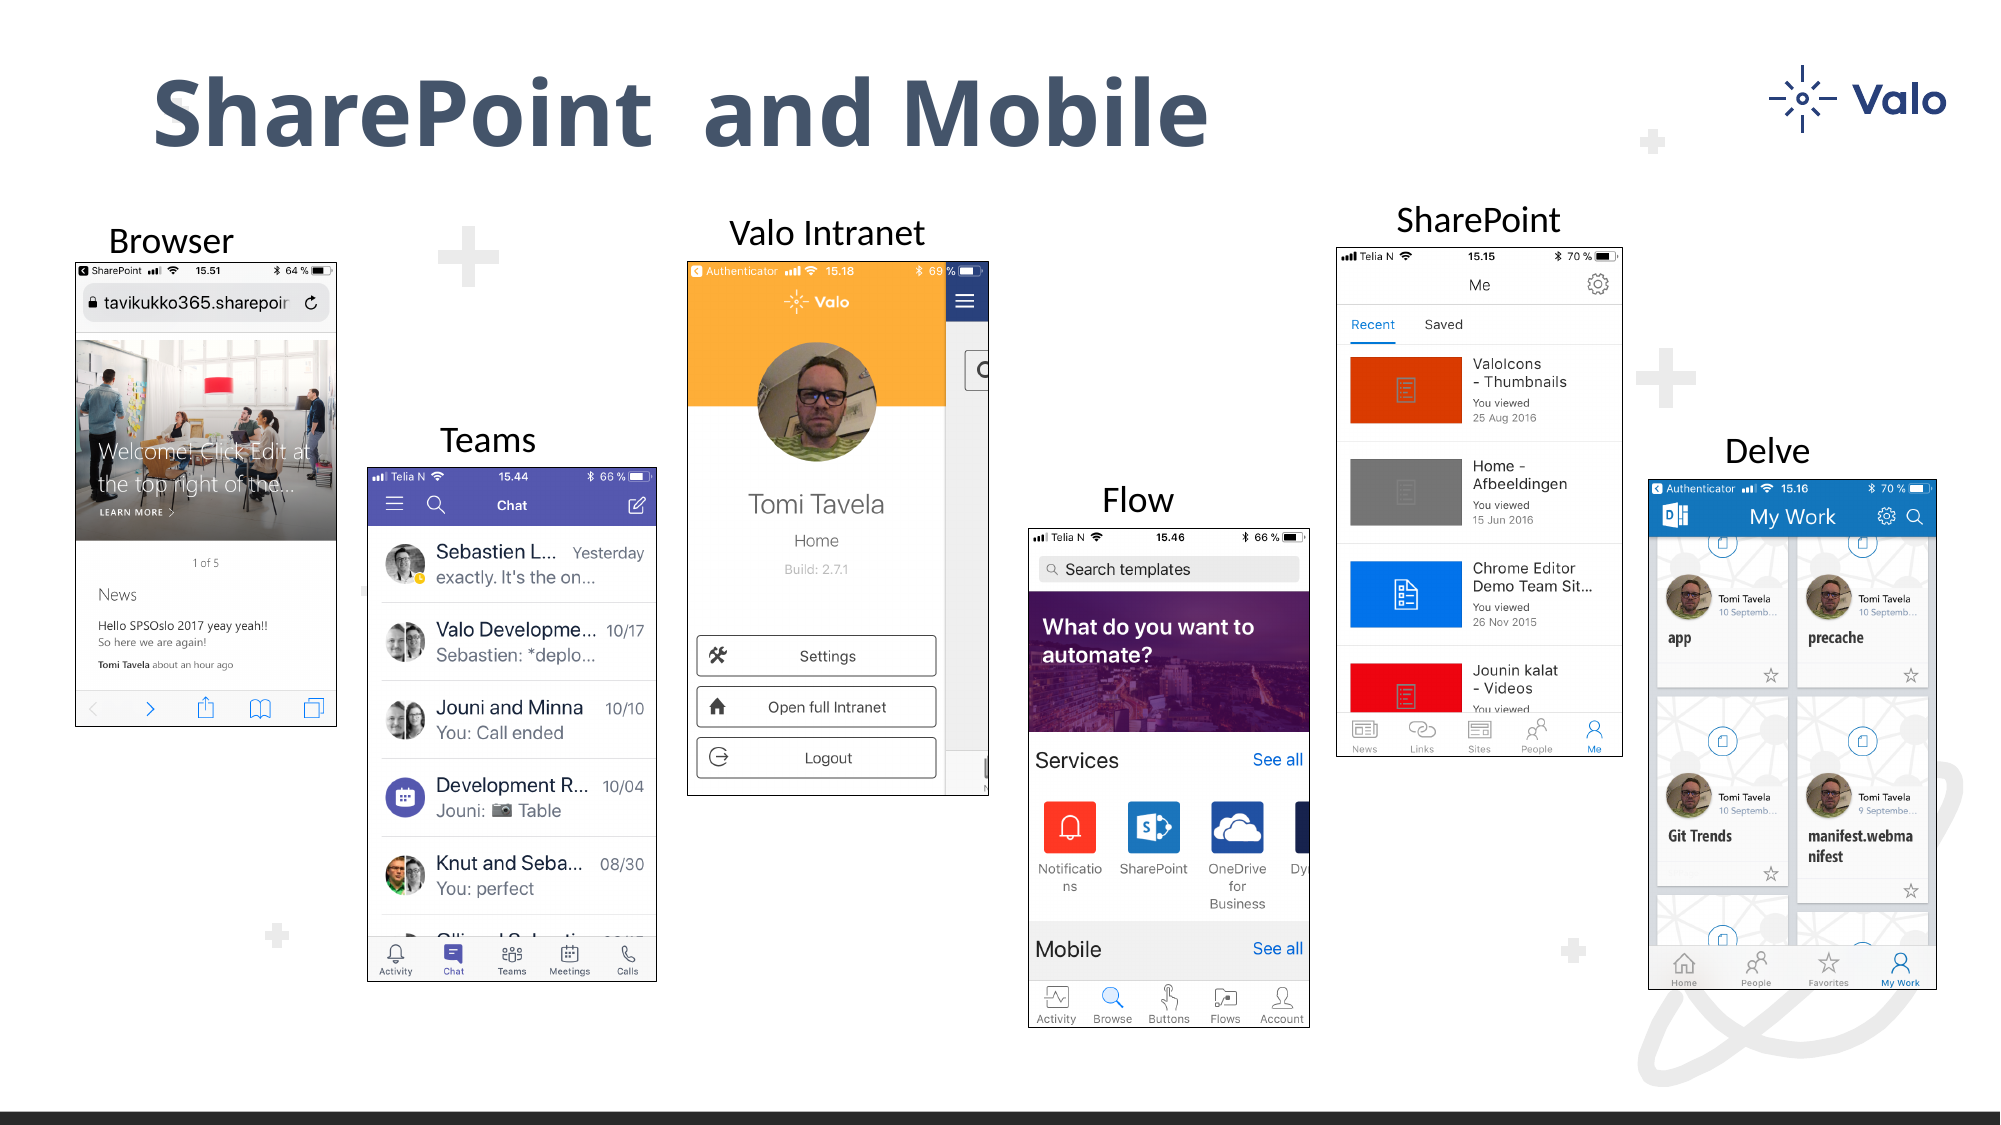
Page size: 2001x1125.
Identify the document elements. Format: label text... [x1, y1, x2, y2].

text_box Browser [94, 208, 250, 262]
text_box Valo Intranet [714, 200, 941, 261]
text_box Flow [1087, 467, 1190, 528]
picture [367, 467, 657, 981]
picture [1648, 479, 1937, 989]
text_box Delve [1710, 418, 1826, 479]
text_box Teams [425, 407, 552, 467]
text_box SharePoint [1381, 187, 1577, 247]
picture [75, 262, 337, 726]
picture [1028, 528, 1310, 1027]
picture [687, 261, 988, 796]
picture [1336, 247, 1623, 756]
title SharePoint and Mobile [137, 59, 1863, 278]
